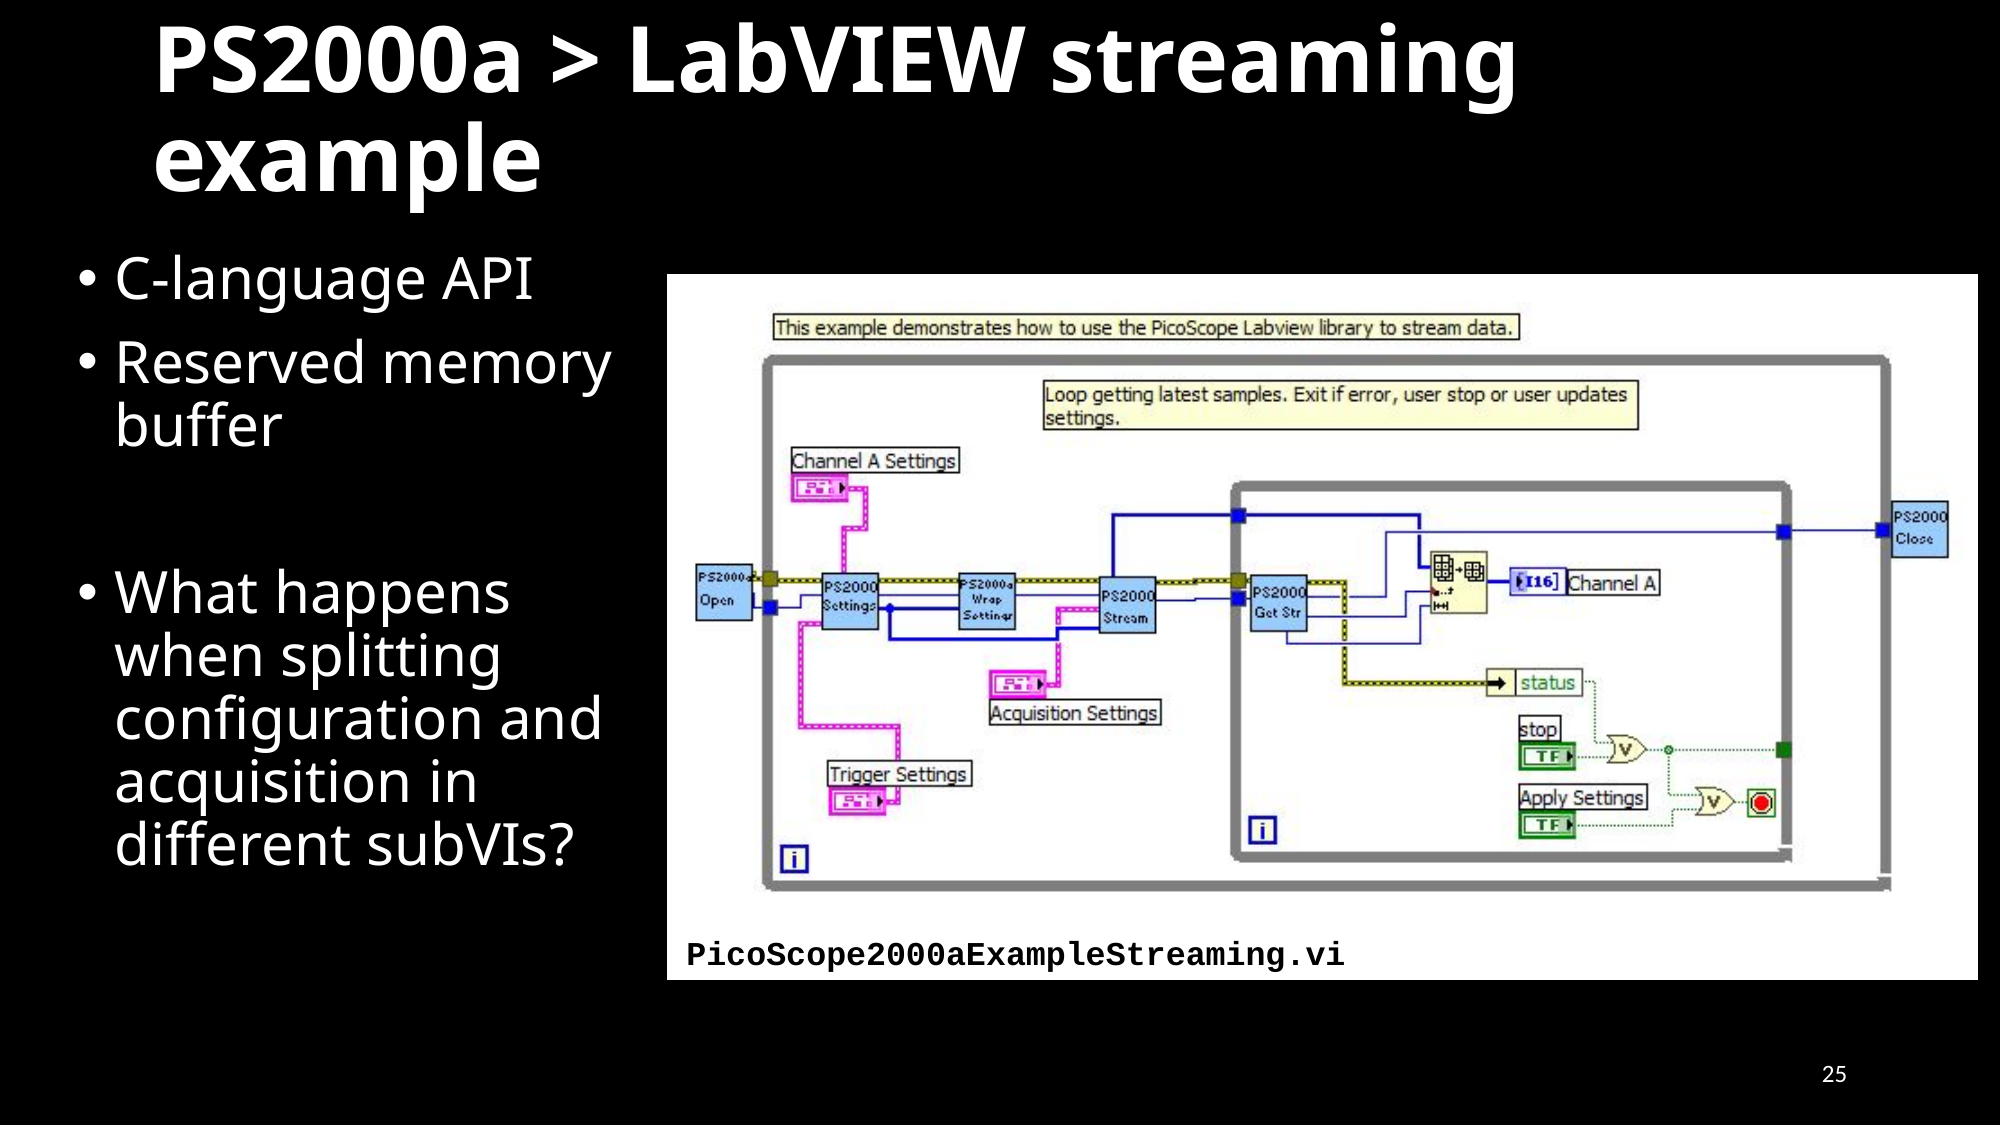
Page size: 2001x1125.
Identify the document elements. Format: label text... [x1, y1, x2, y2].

title PS2000a > LabVIEW streaming example [137, 3, 1863, 221]
list C-language API Reserved memory buffer What happens when splitting configuration and acquisition in different subVIs? [62, 241, 668, 1014]
picture [667, 274, 1978, 981]
slide_number 25 [1412, 1042, 1863, 1103]
